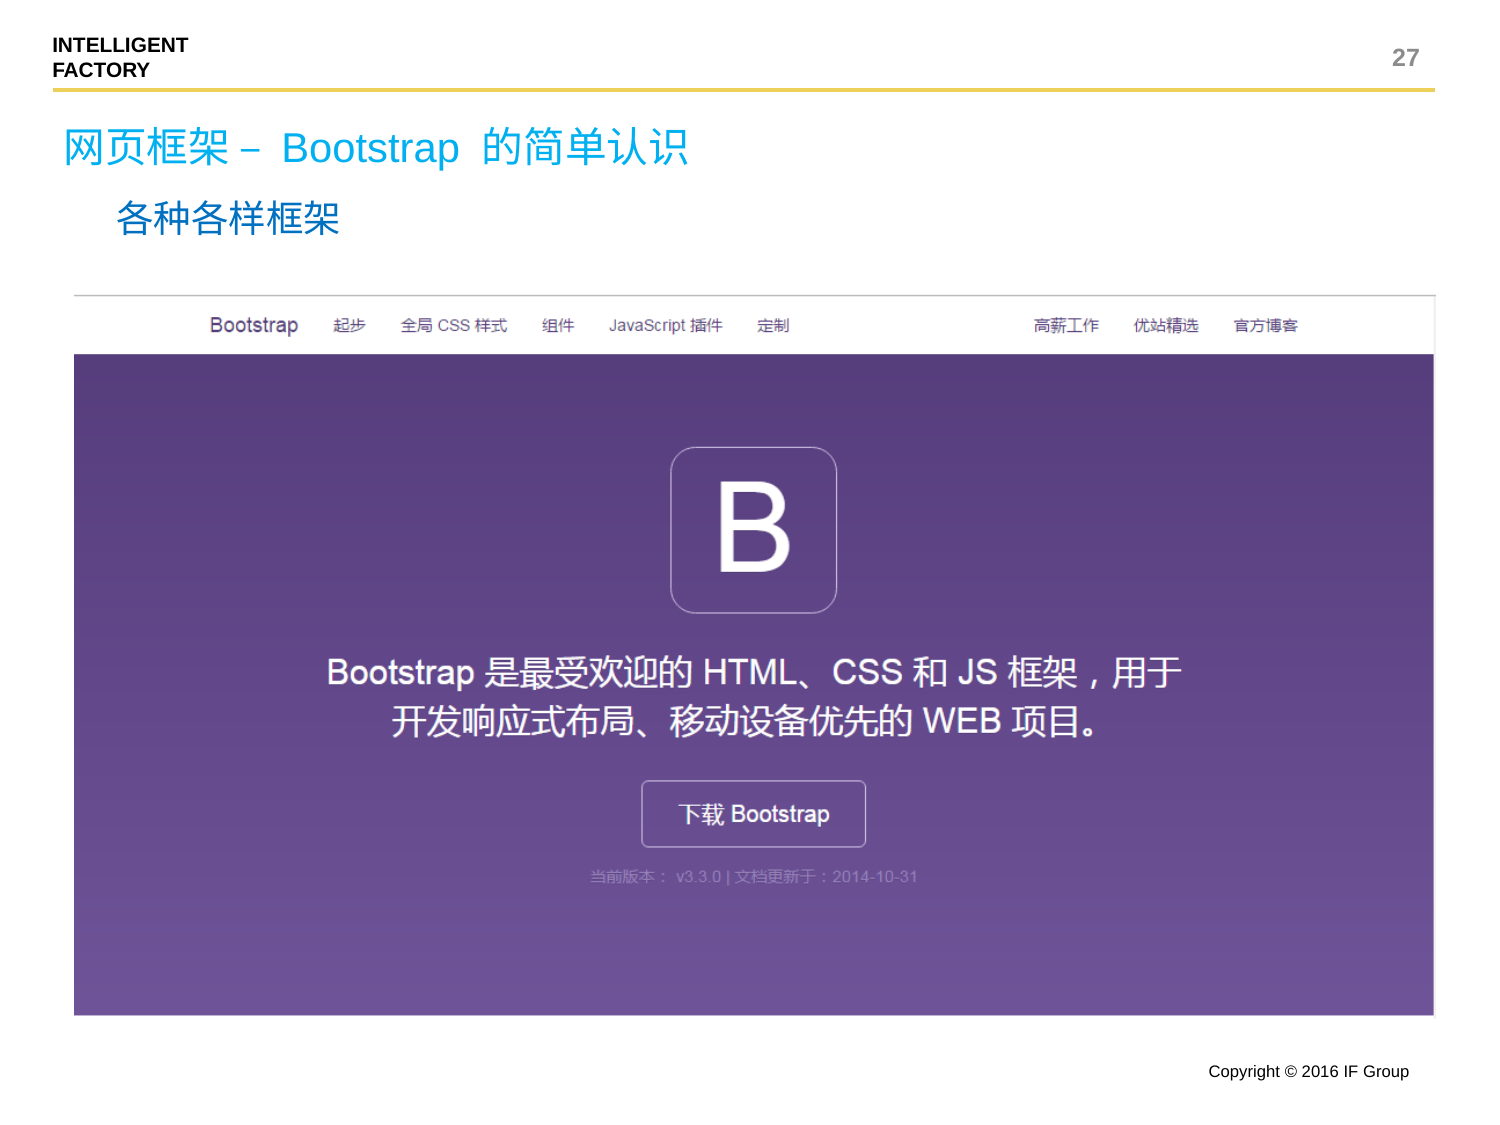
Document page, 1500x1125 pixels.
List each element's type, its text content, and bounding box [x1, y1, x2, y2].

slide_number 27 [1085, 26, 1436, 87]
text_box 网页框架 – Bootstrap 的简单认识 [48, 113, 706, 179]
picture [74, 294, 1436, 1020]
text_box 各种各样框架 [101, 187, 357, 248]
